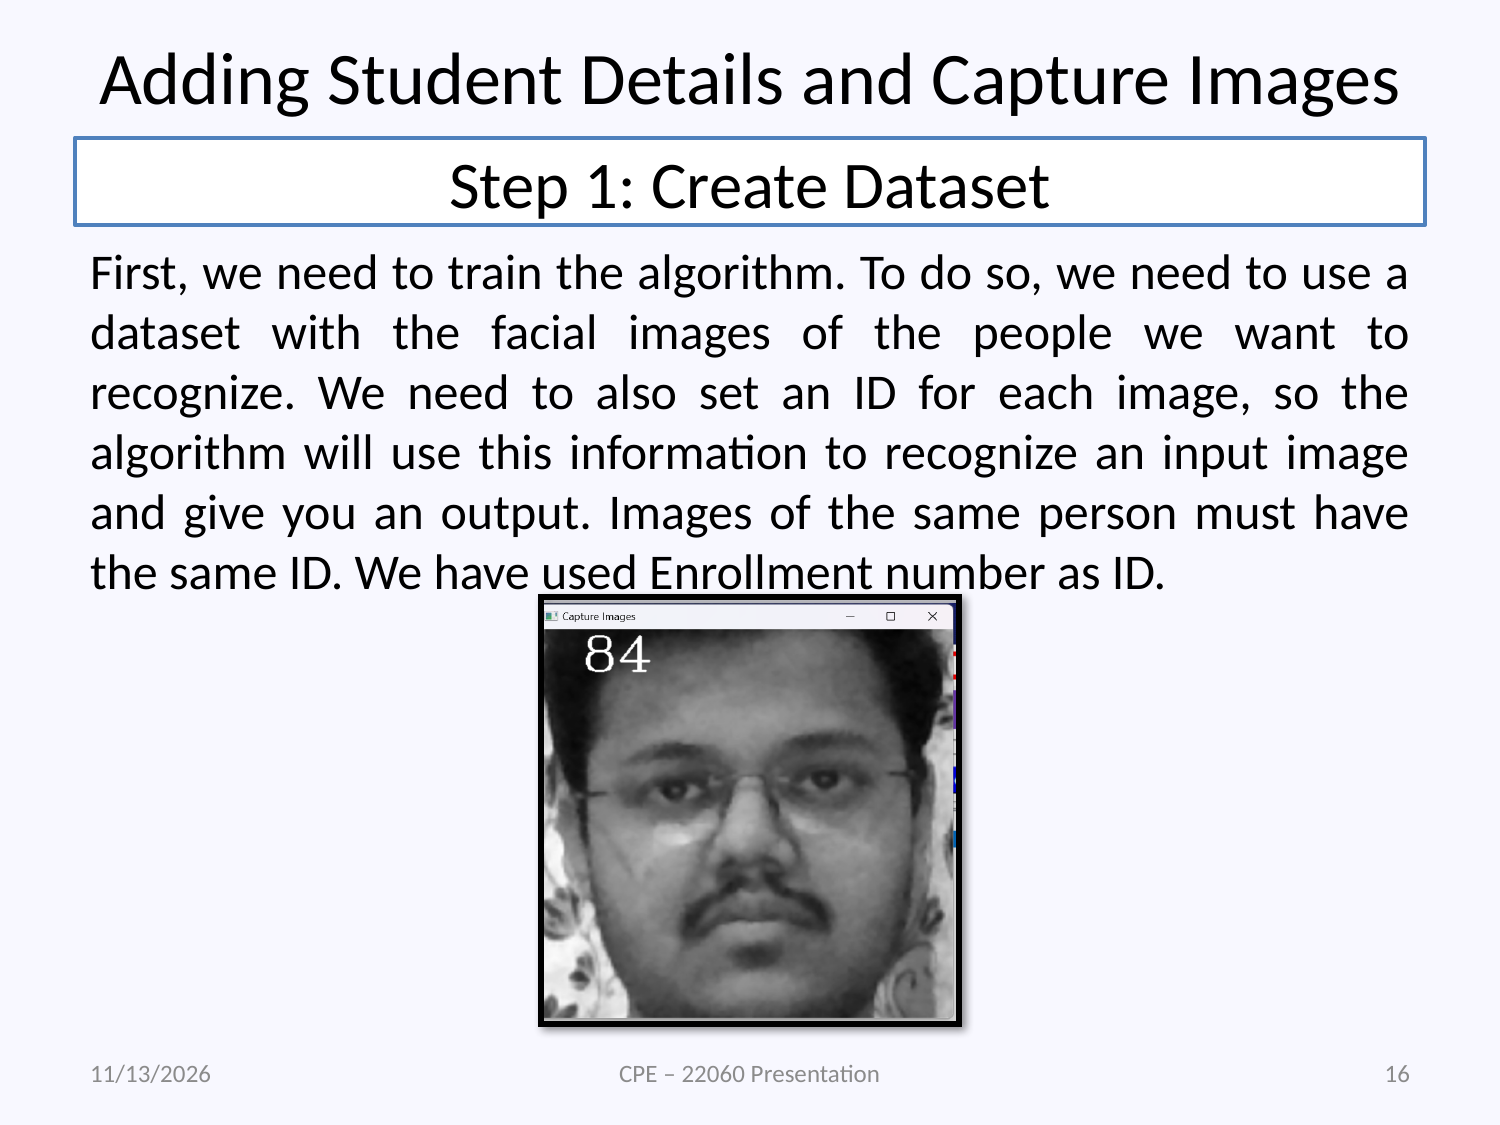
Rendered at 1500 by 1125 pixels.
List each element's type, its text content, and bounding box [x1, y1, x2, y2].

picture [543, 599, 957, 1022]
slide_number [75, 1042, 425, 1103]
footer CPE – 22060 Presentation [512, 1042, 988, 1103]
title Adding Student Details and Capture Images [75, 22, 1425, 128]
text_box Step 1: Create Dataset [74, 137, 1425, 225]
slide_number 16 [1074, 1042, 1425, 1103]
list First, we need to train the algorithm. To do so, we need to use a dataset with the facial images of the people we want to recognize. We need to also set an ID for each image, so the algorithm will use this information to recognize an input image and give you an output. Images of the same person must have the same ID. We have used Enrollment number as ID. [75, 232, 1425, 1033]
